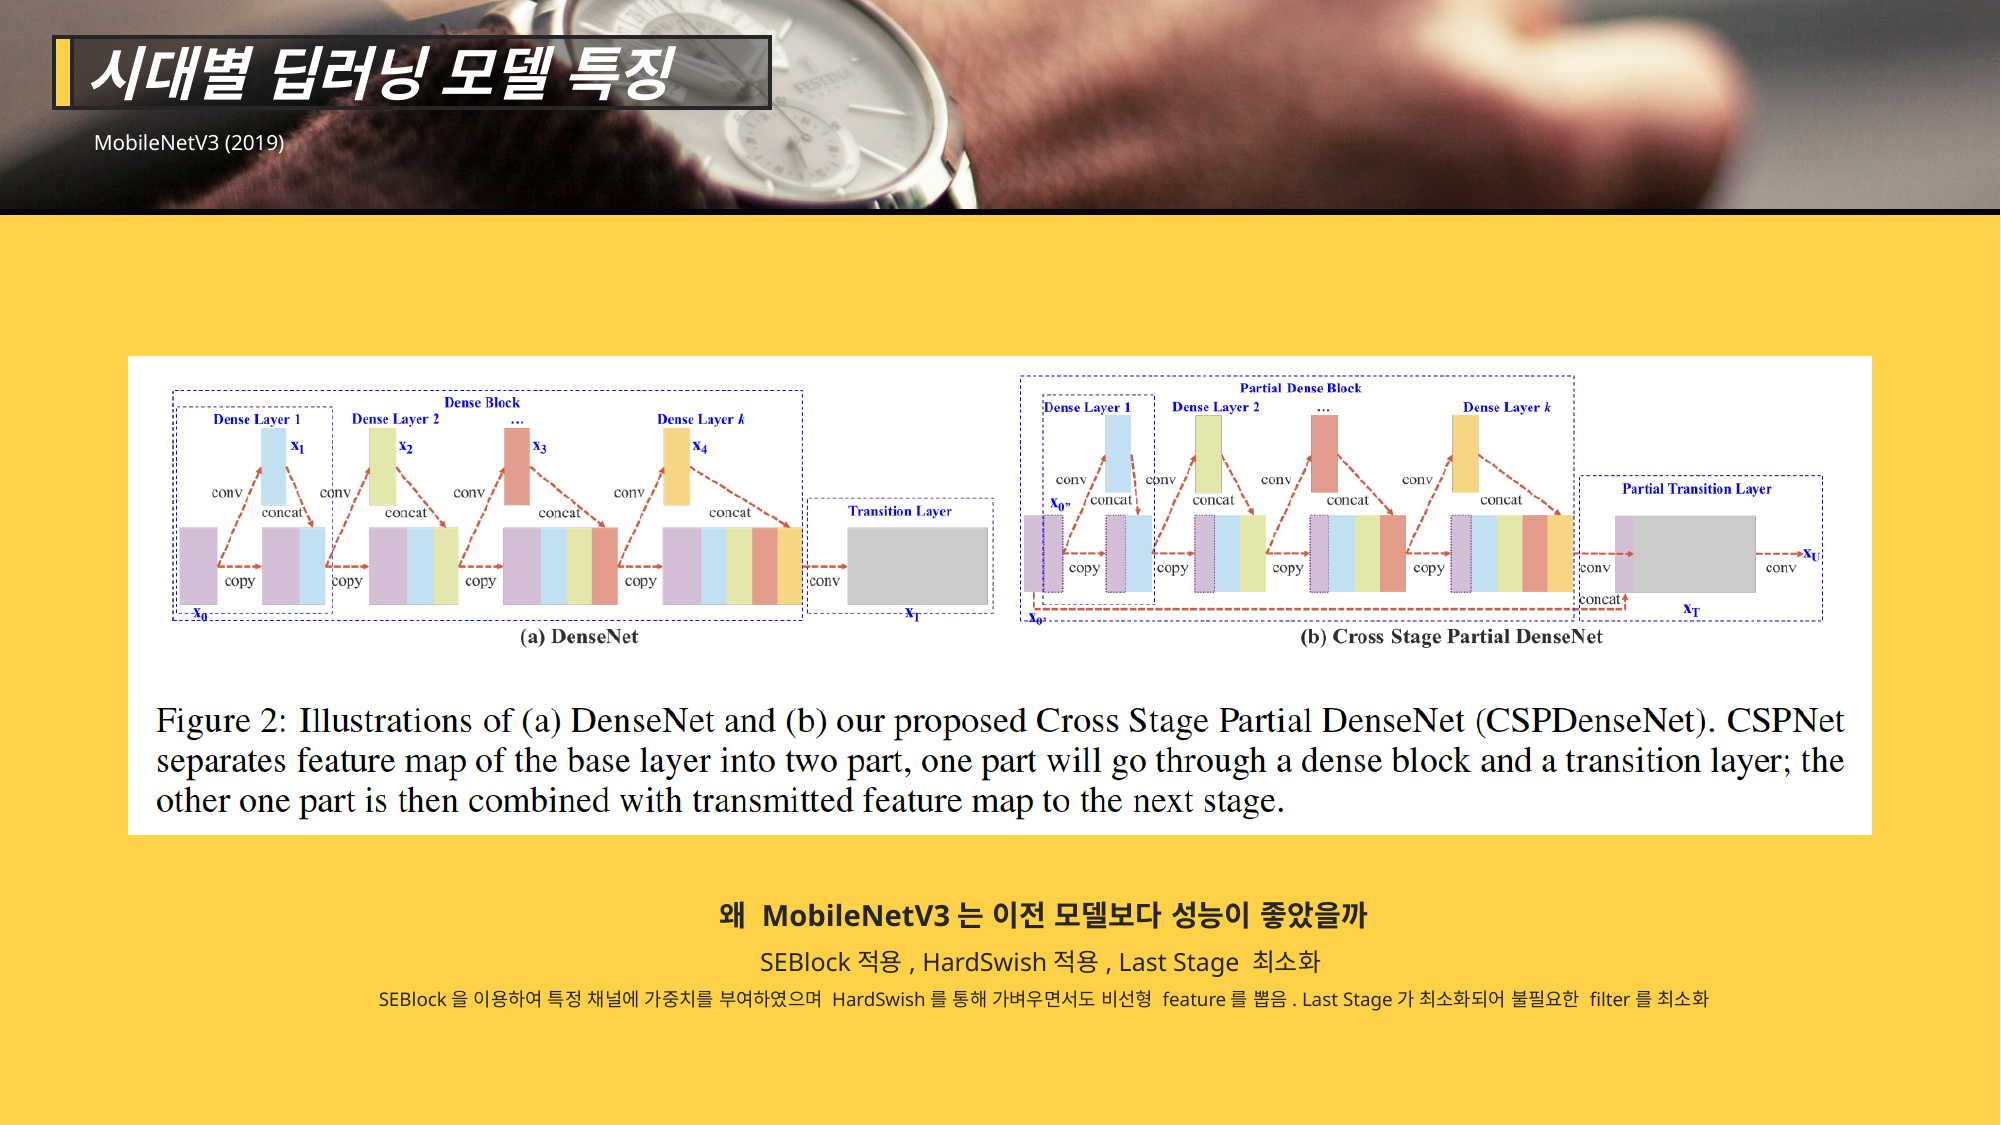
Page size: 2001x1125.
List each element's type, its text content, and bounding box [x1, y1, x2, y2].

text_box MobileNetV3 (2019) [79, 109, 828, 162]
text_box 왜 MobileNetV3는 이전 모델보다 성능이 좋았을까 SEBlock적용, HardSwish적용, Last Stage 최소화 SEBlock을 이용하여 특정 채널에 가중치를 부여하였으며 HardSwish를 통해 가벼우면서도 비선형 feature를 뽑음. Last Stage가 최소화되어 불필요한 filter를 최소화 [256, 871, 1832, 1018]
picture [128, 356, 1872, 835]
text_box 시대별 딥러닝 모델 특징 [71, 36, 771, 109]
text_box [0, 0, 2000, 209]
text_box [53, 36, 71, 109]
